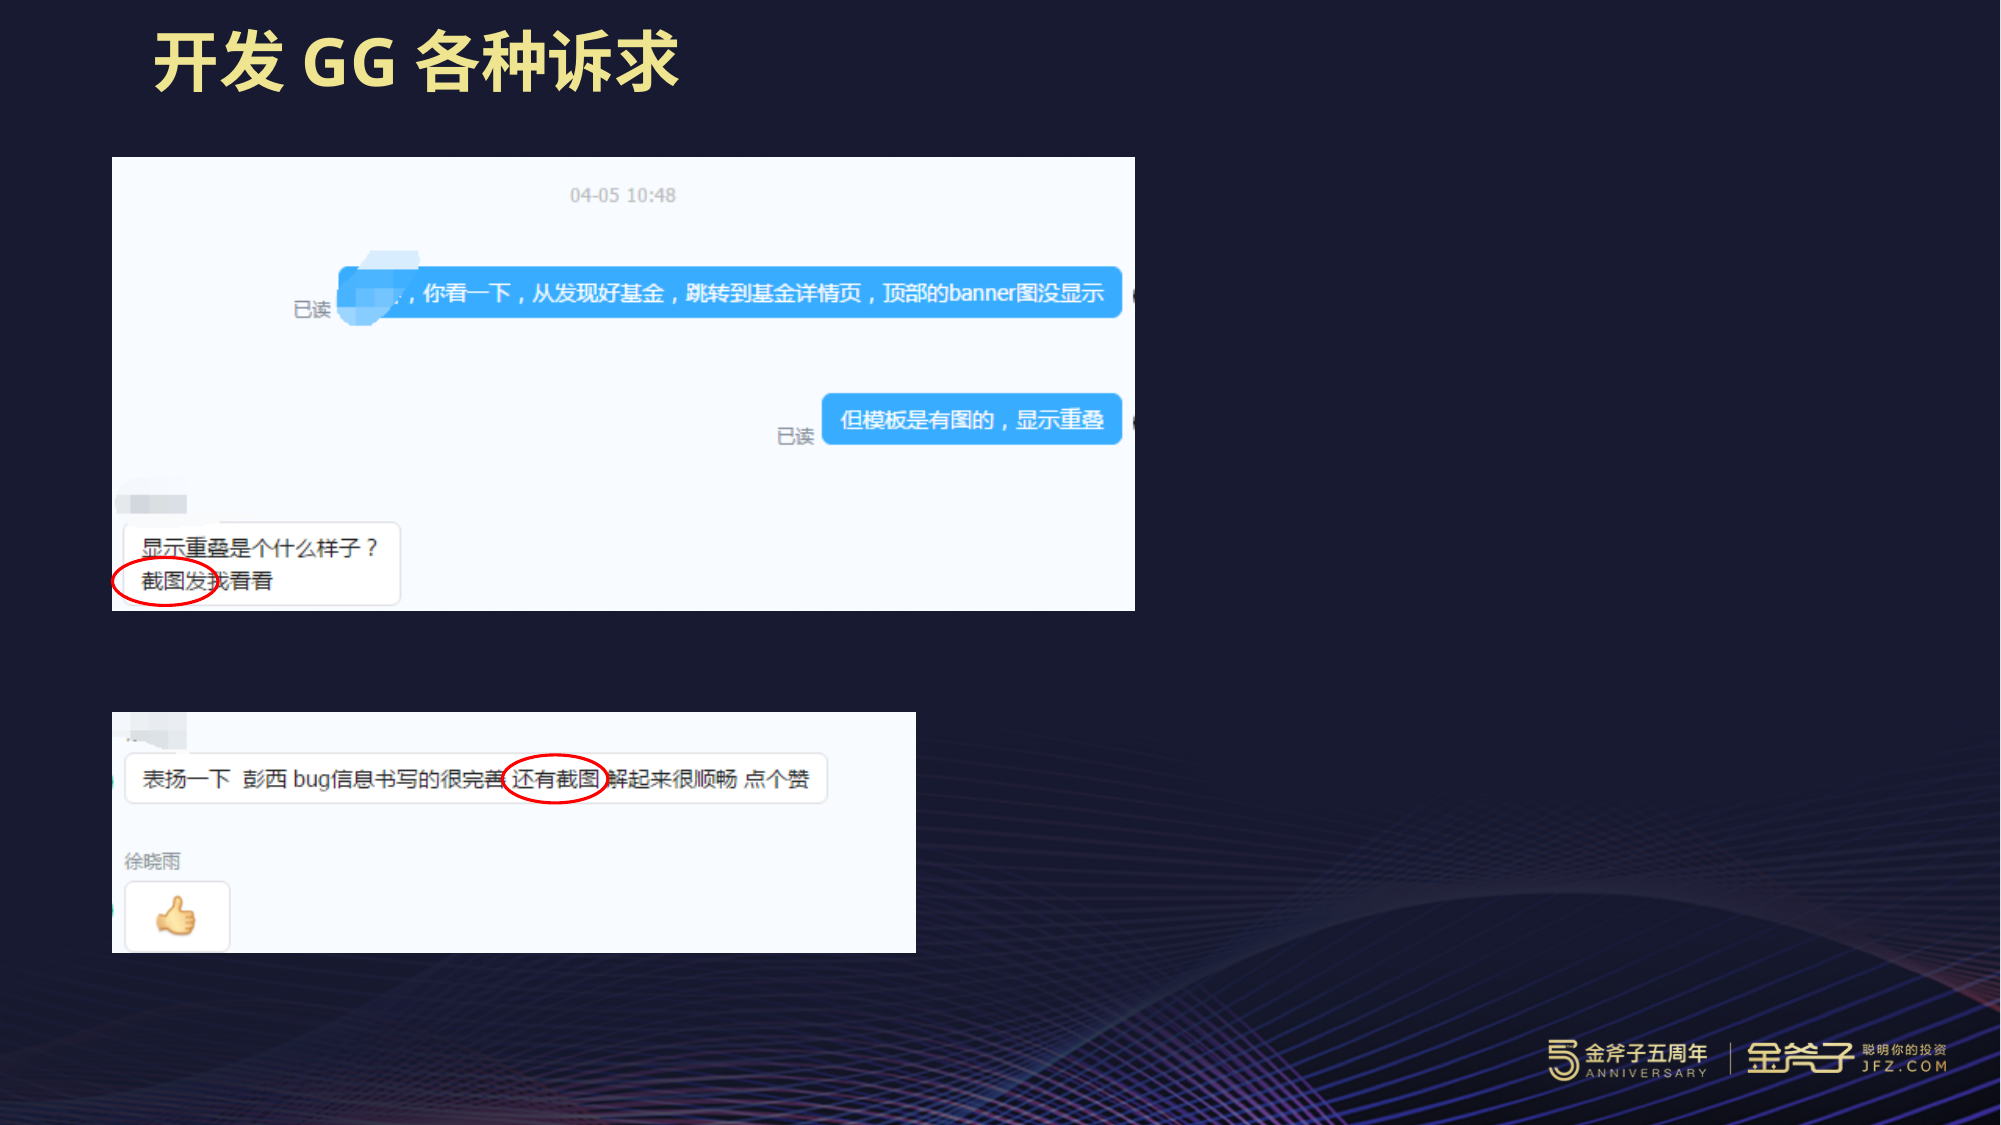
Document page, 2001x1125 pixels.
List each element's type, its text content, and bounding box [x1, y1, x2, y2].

title 开发GG各种诉求 [137, 59, 1863, 179]
picture [0, 0, 2001, 1125]
